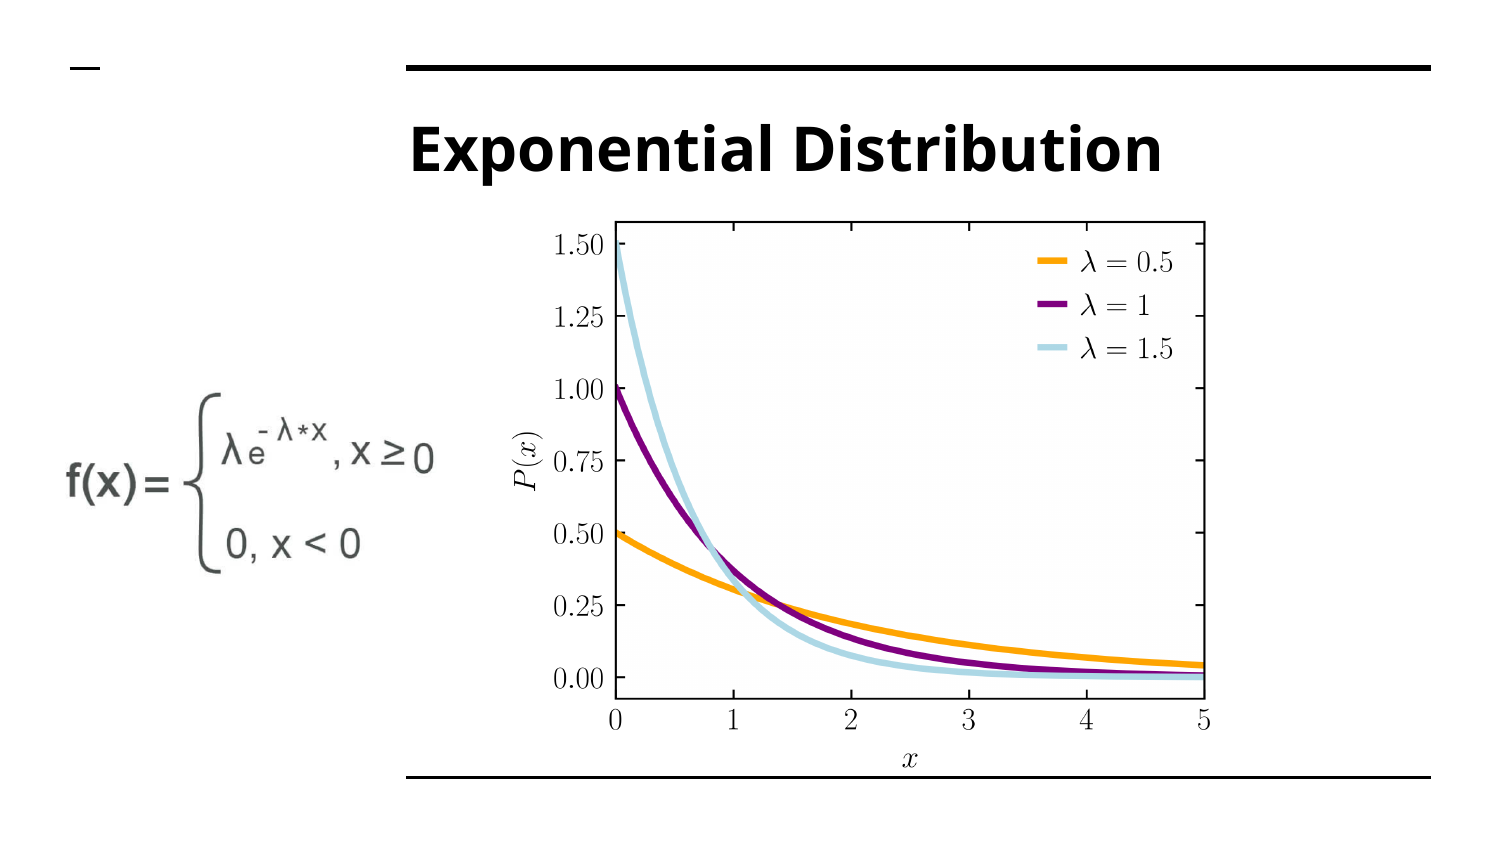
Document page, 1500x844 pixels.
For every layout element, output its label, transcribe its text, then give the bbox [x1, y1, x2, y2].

picture [23, 370, 458, 586]
title Exponential Distribution [393, 94, 1431, 199]
picture [504, 180, 1249, 776]
